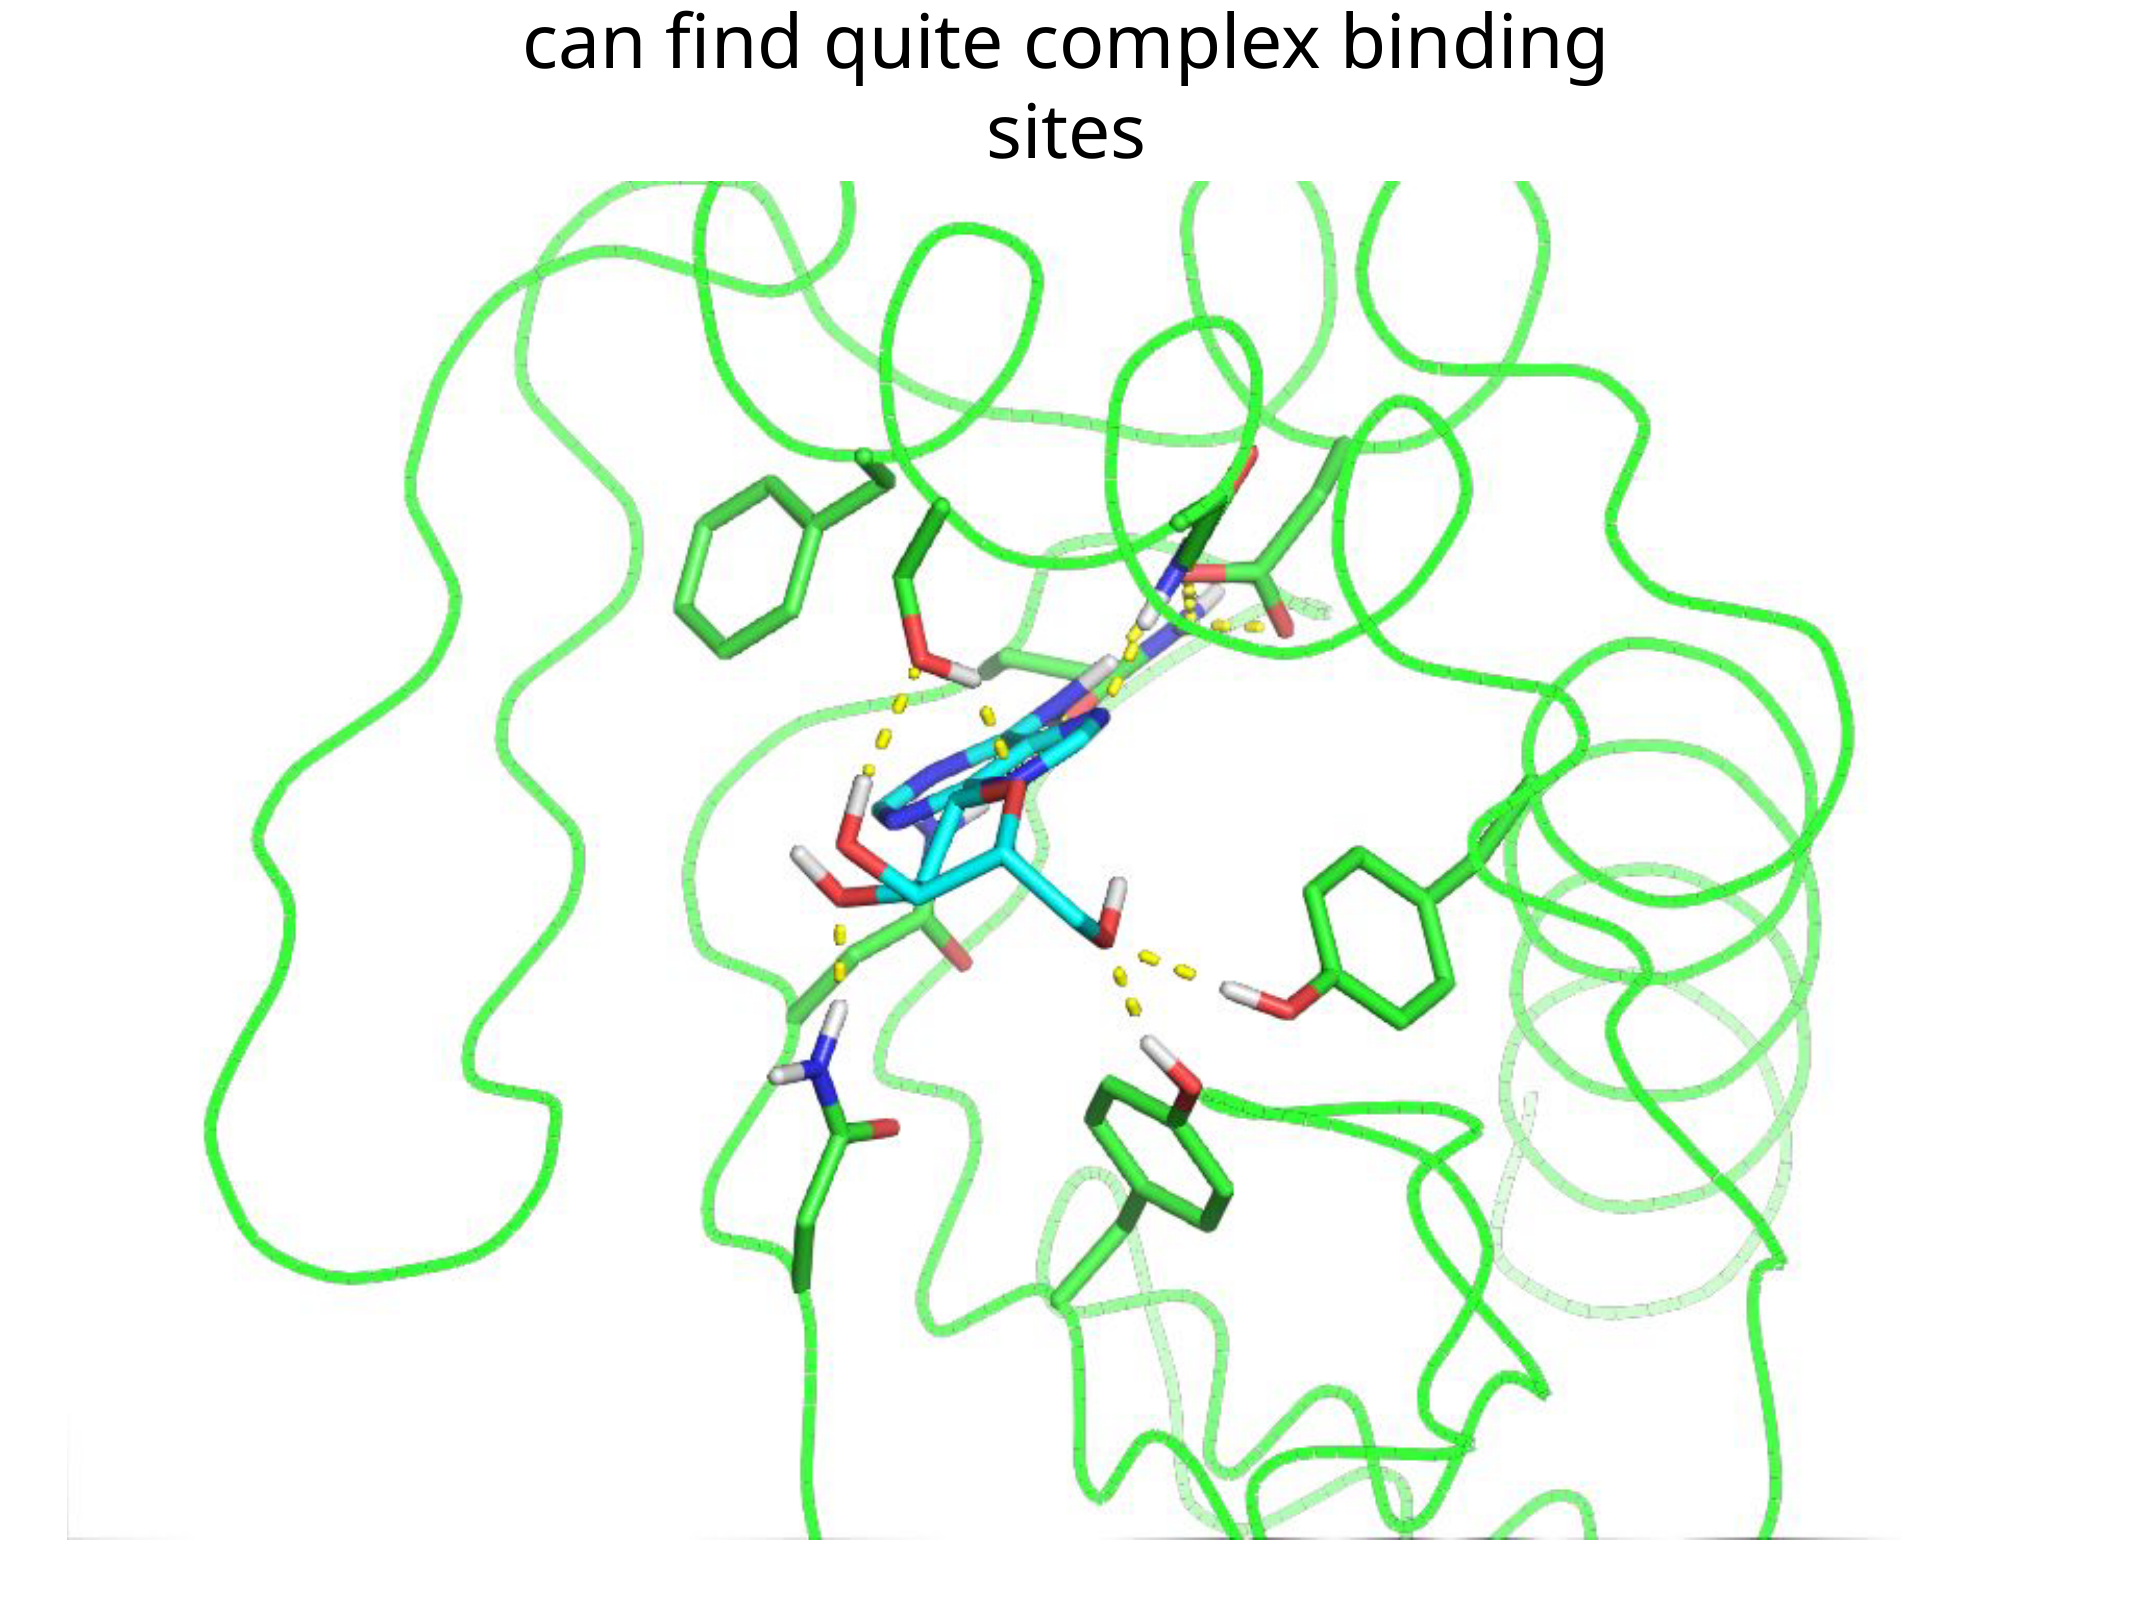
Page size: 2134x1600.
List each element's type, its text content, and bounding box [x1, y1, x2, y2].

picture [67, 180, 2066, 1540]
text_box can find quite complex binding sites [448, 30, 1685, 137]
